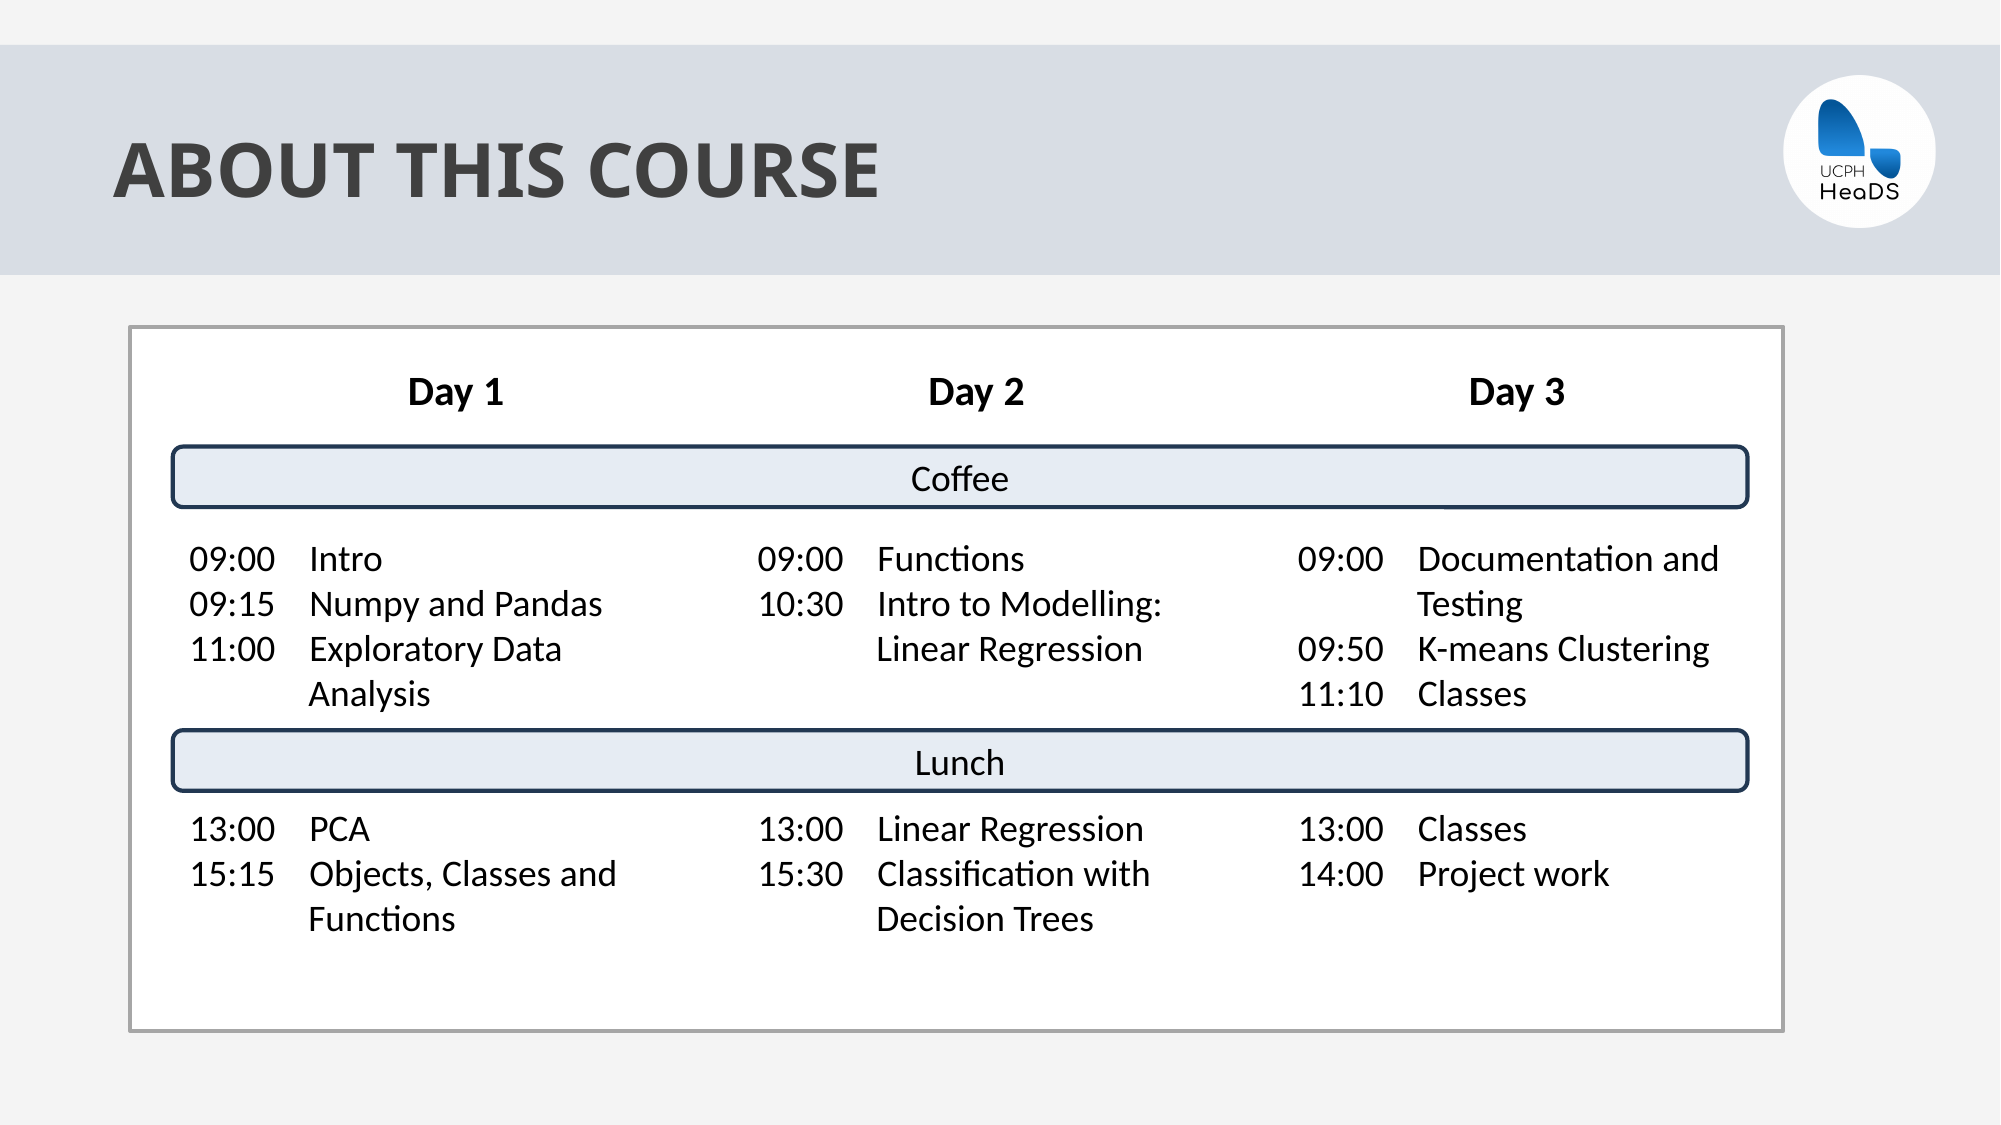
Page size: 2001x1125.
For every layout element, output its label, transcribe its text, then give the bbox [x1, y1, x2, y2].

text_box Coffee [170, 444, 1750, 510]
text_box Day 1 [242, 356, 670, 422]
text_box [128, 325, 1785, 1033]
text_box ABOUT THIS COURSE [99, 115, 1239, 200]
text_box 09:00 Intro 09:15 Numpy and Pandas 11:00 Exploratory Data Analysis 13:00 PCA 15:15 Objects, Classes and Functions [174, 790, 738, 947]
text_box Lunch [170, 728, 742, 793]
text_box [1783, 75, 1936, 228]
text_box 09:00 Functions 10:30 Intro to Modelling: Linear Regression 13:00 Linear Regression 15:30 Classification with Decision Trees [742, 526, 1211, 947]
text_box [0, 44, 2000, 275]
text_box 09:00 Intro 09:15 Numpy and Pandas 11:00 Exploratory Data Analysis 13:00 PCA 15:15 Objects, Classes and Functions [174, 526, 738, 731]
text_box Day 3 [1303, 356, 1731, 422]
text_box 09:00 Documentation and Testing 09:50 K-means Clustering 11:10 Classes 13:00 Classes 14:00 Project work [1283, 526, 1752, 947]
text_box Lunch [1211, 728, 1283, 793]
text_box Day 2 [763, 356, 1191, 422]
